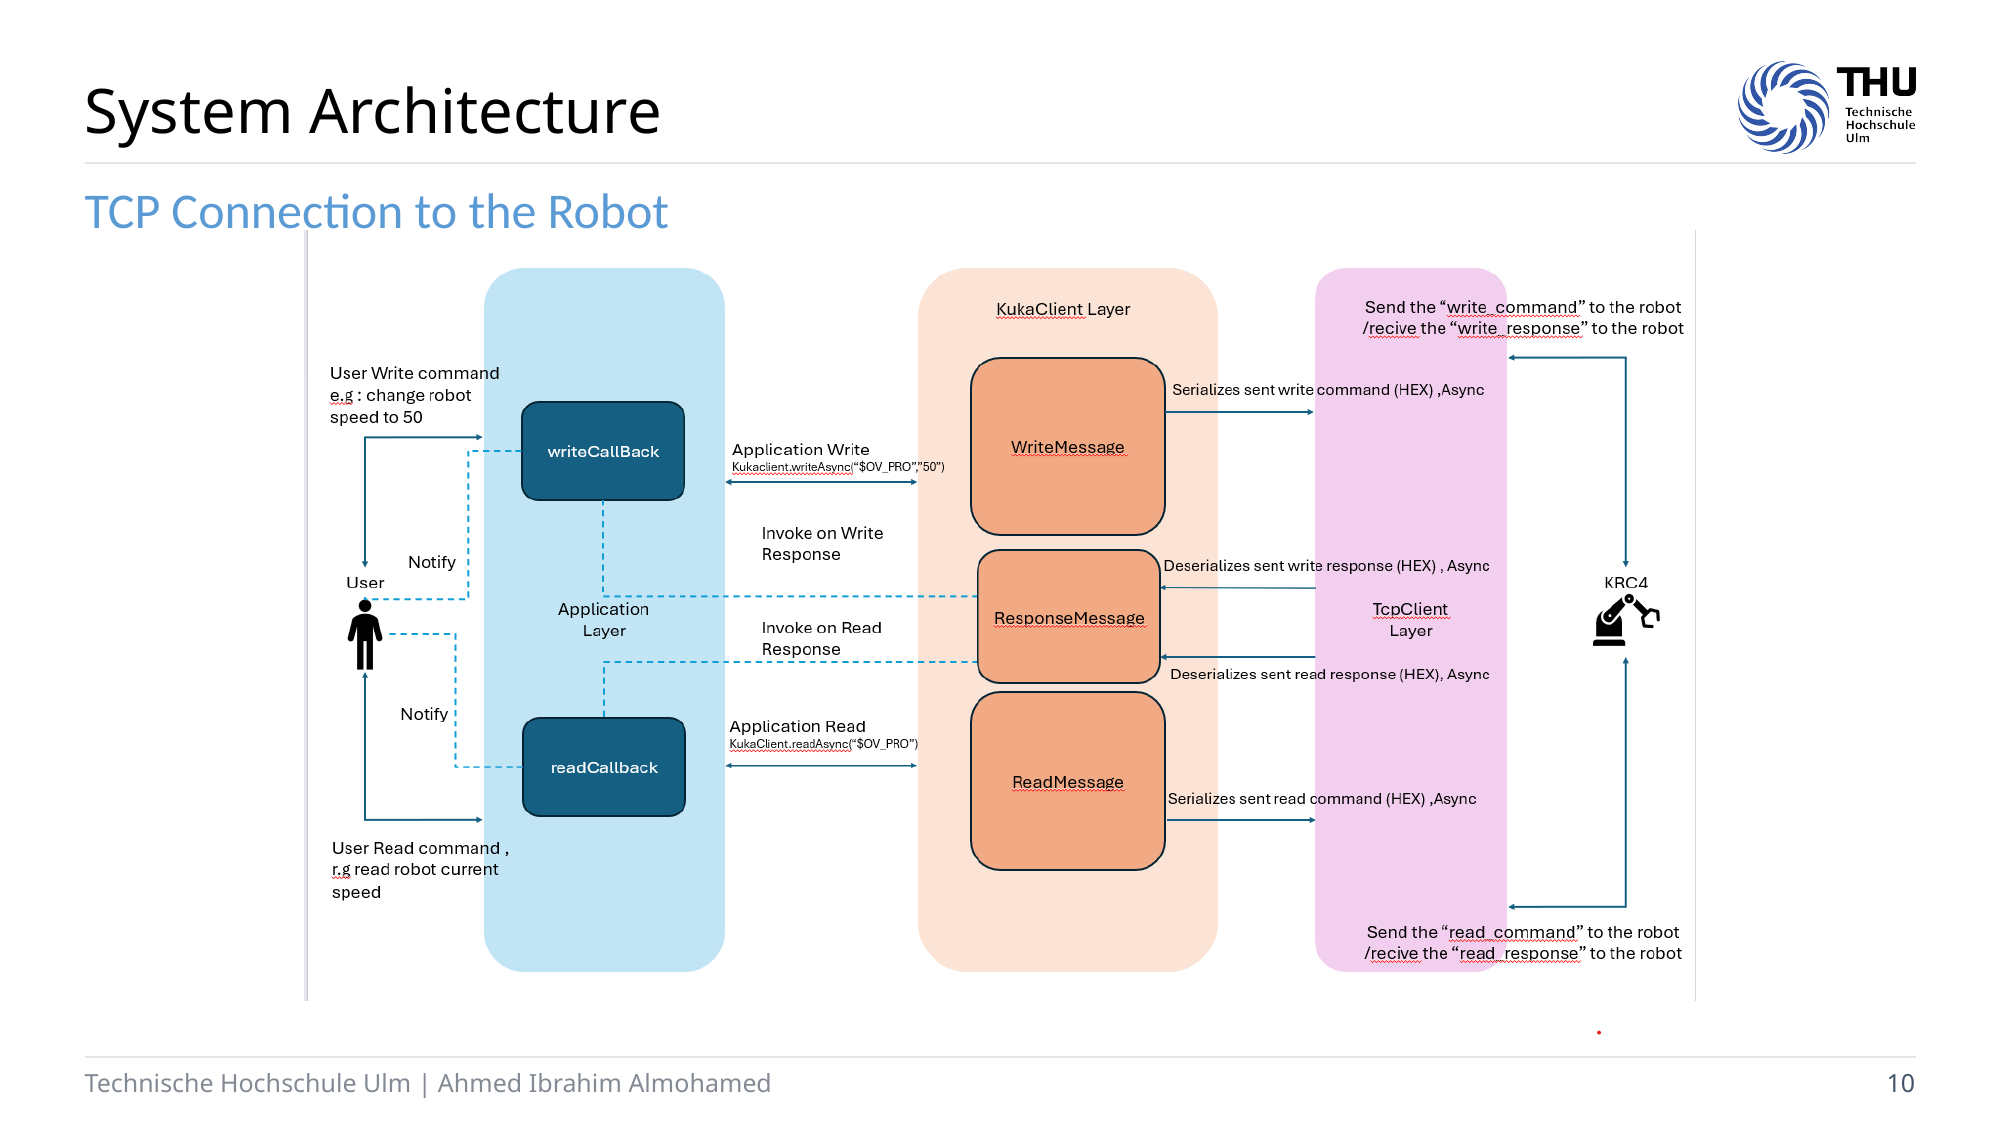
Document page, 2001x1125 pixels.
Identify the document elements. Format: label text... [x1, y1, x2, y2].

picture [1738, 61, 1916, 154]
title System Architecture [84, 72, 1751, 154]
list TCP Connection to the Robot [84, 164, 1916, 260]
footer Technische Hochschule Ulm | Ahmed Ibrahim Almohamed [84, 1071, 1666, 1098]
picture [303, 230, 1697, 1035]
